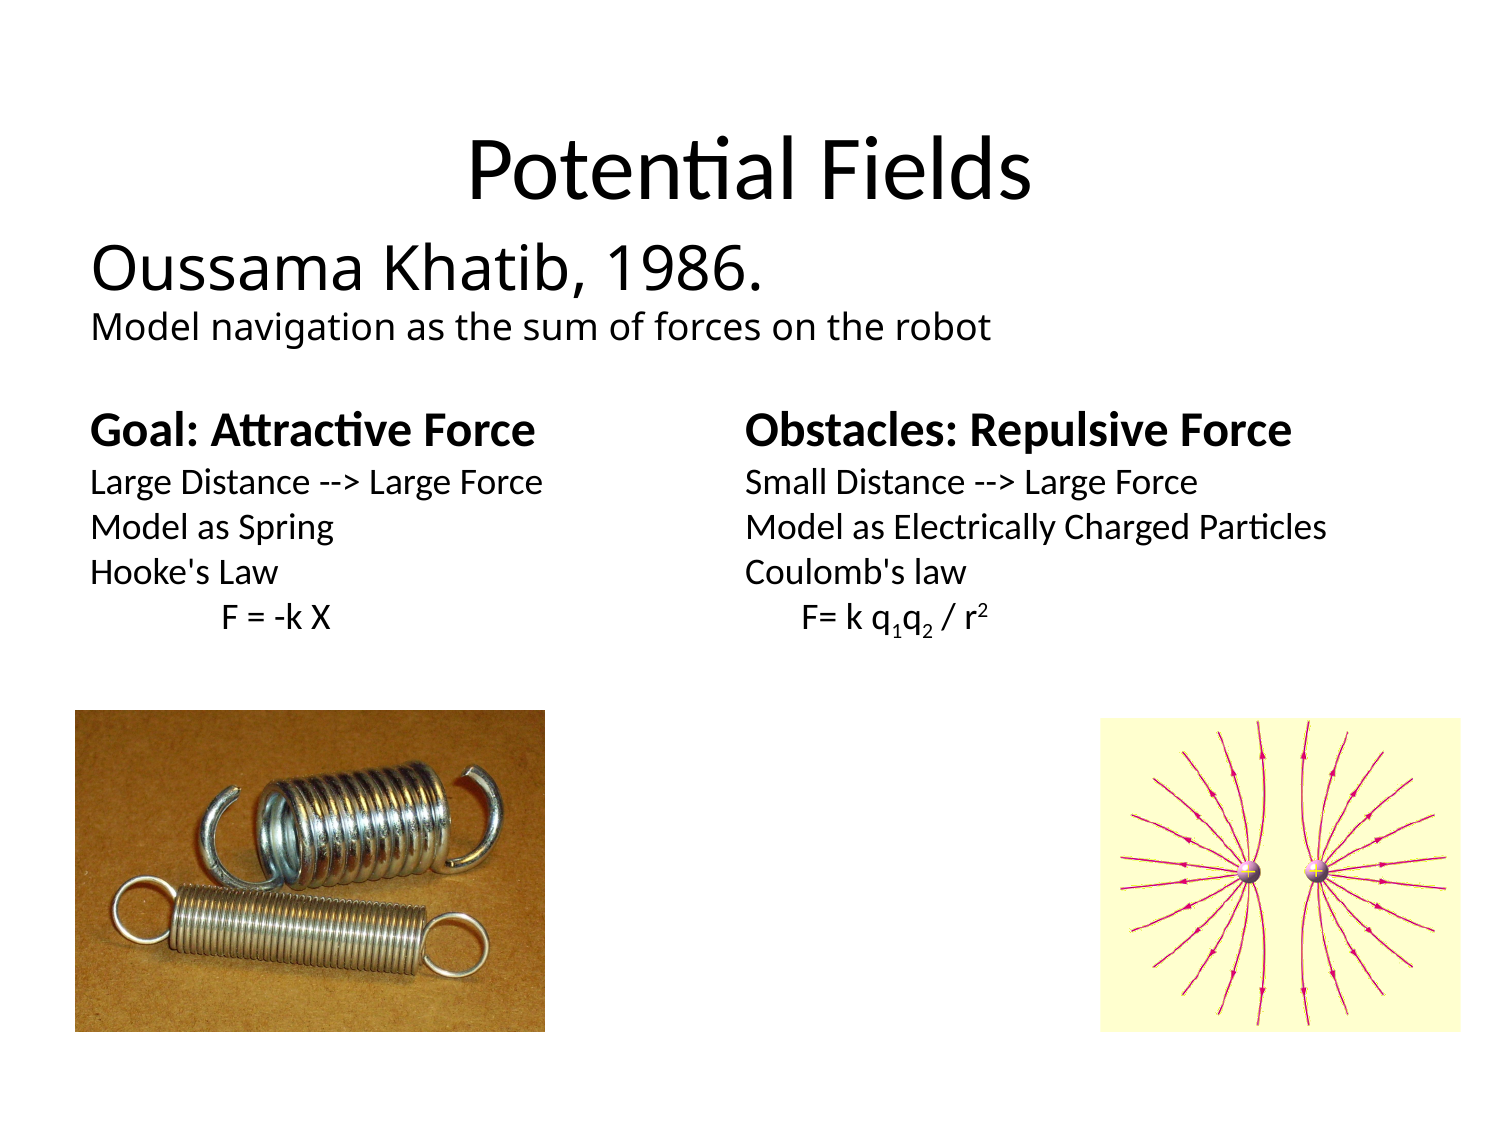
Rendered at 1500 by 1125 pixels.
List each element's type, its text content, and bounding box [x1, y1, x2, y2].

title Potential Fields [75, 45, 1425, 233]
list Obstacles: Repulsive Force Small Distance --> Large Force Model as Electrically Charged Particles Coulomb's law F= k q1q2 / r2 [730, 381, 1490, 1078]
picture [74, 710, 546, 1032]
text_box Oussama Khatib, 1986. Model navigation as the sum of forces on the robot [74, 174, 1184, 402]
list Goal: Attractive Force Large Distance --> Large Force Model as Spring Hooke's Law F = -k X [75, 402, 730, 1078]
picture [1100, 718, 1461, 1032]
